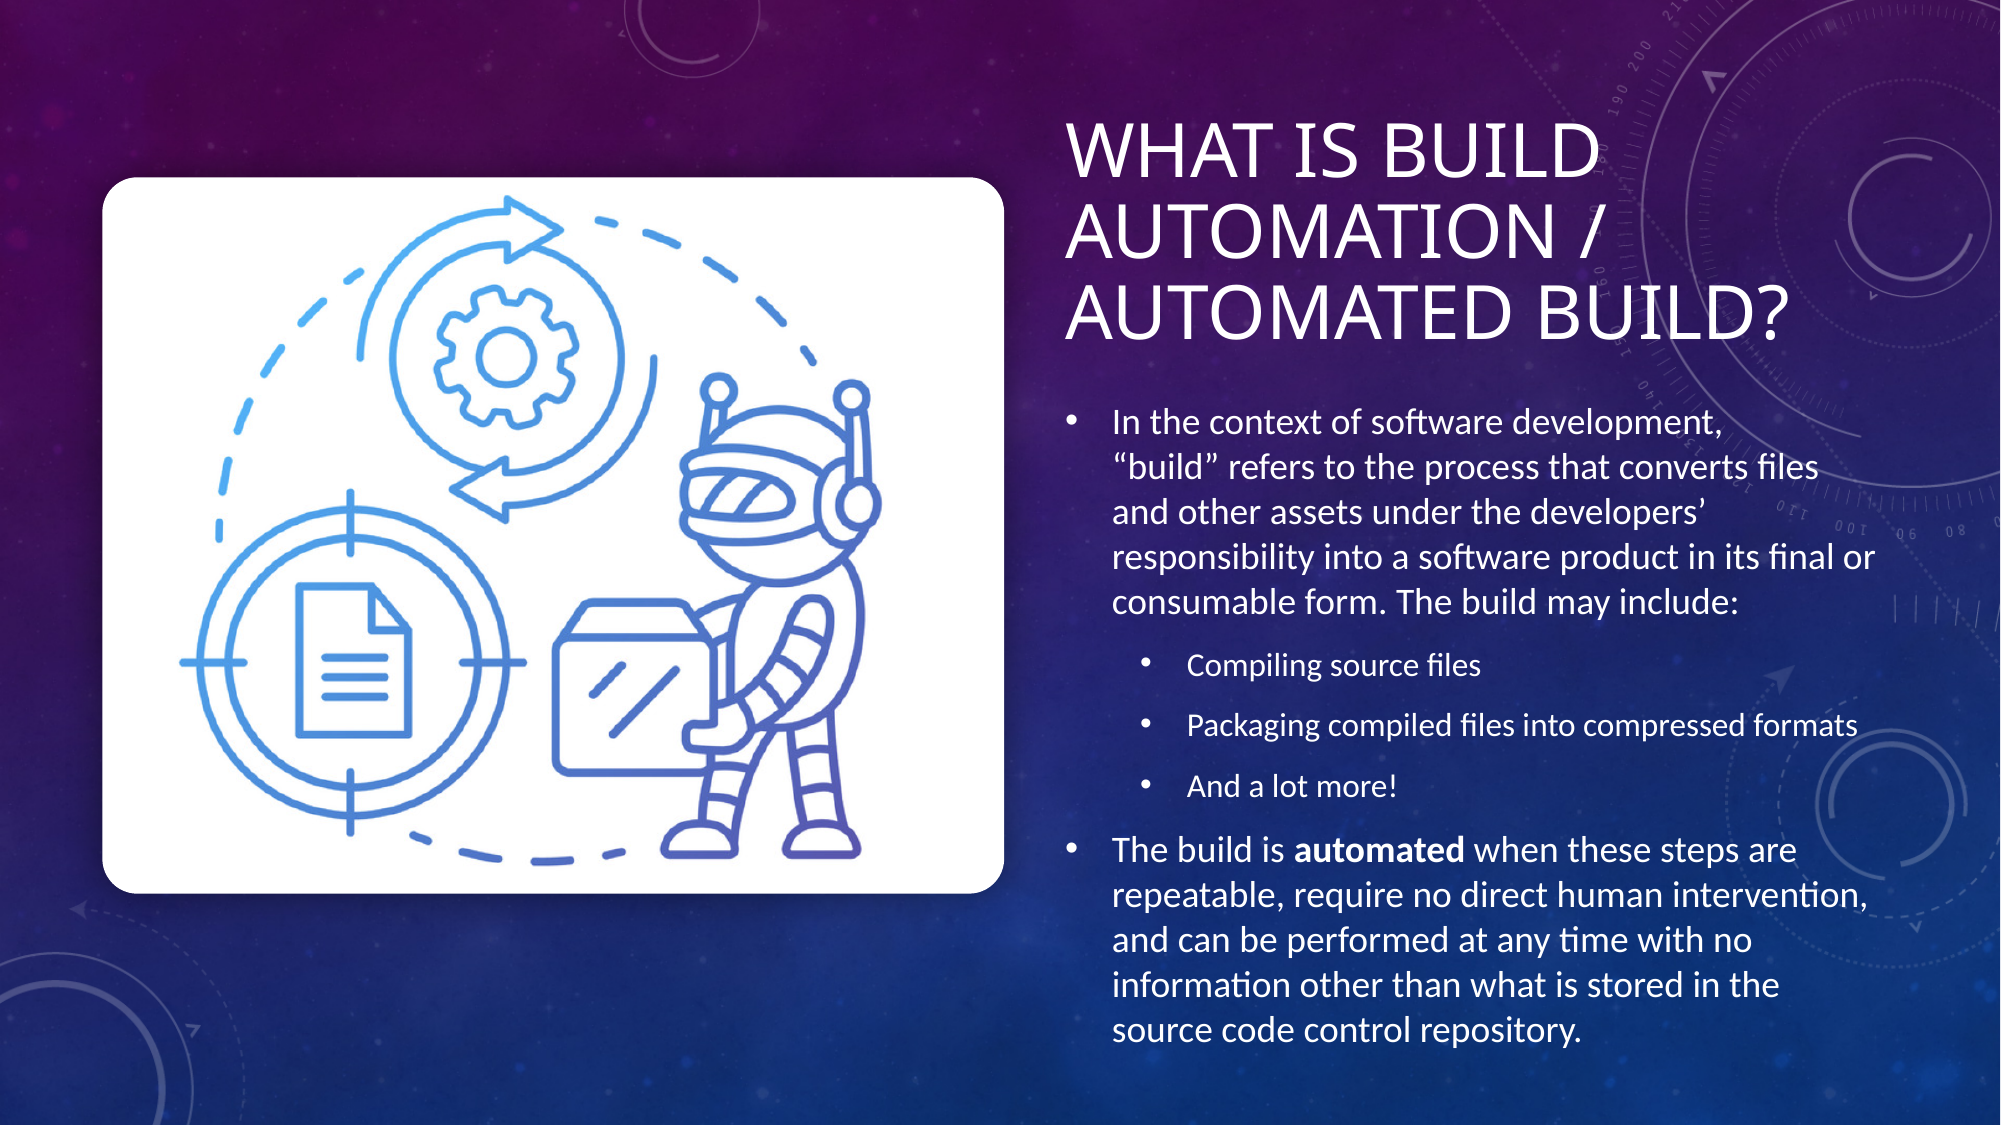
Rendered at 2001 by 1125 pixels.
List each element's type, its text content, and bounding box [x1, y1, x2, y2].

title what is build automation / automated build? [1050, 99, 1895, 369]
picture [0, 0, 2001, 1125]
list In the context of software development, “build” refers to the process that converts files and other assets under the developers’ responsibility into a software product in its final or consumable form. The build may include: Compiling source files Packaging compiled files into compressed formats And a lot more! The build is automated when these steps are repeatable, require no direct human intervention, and can be performed at any time with no information other than what is stored in the source code control repository. [1050, 369, 1895, 1078]
